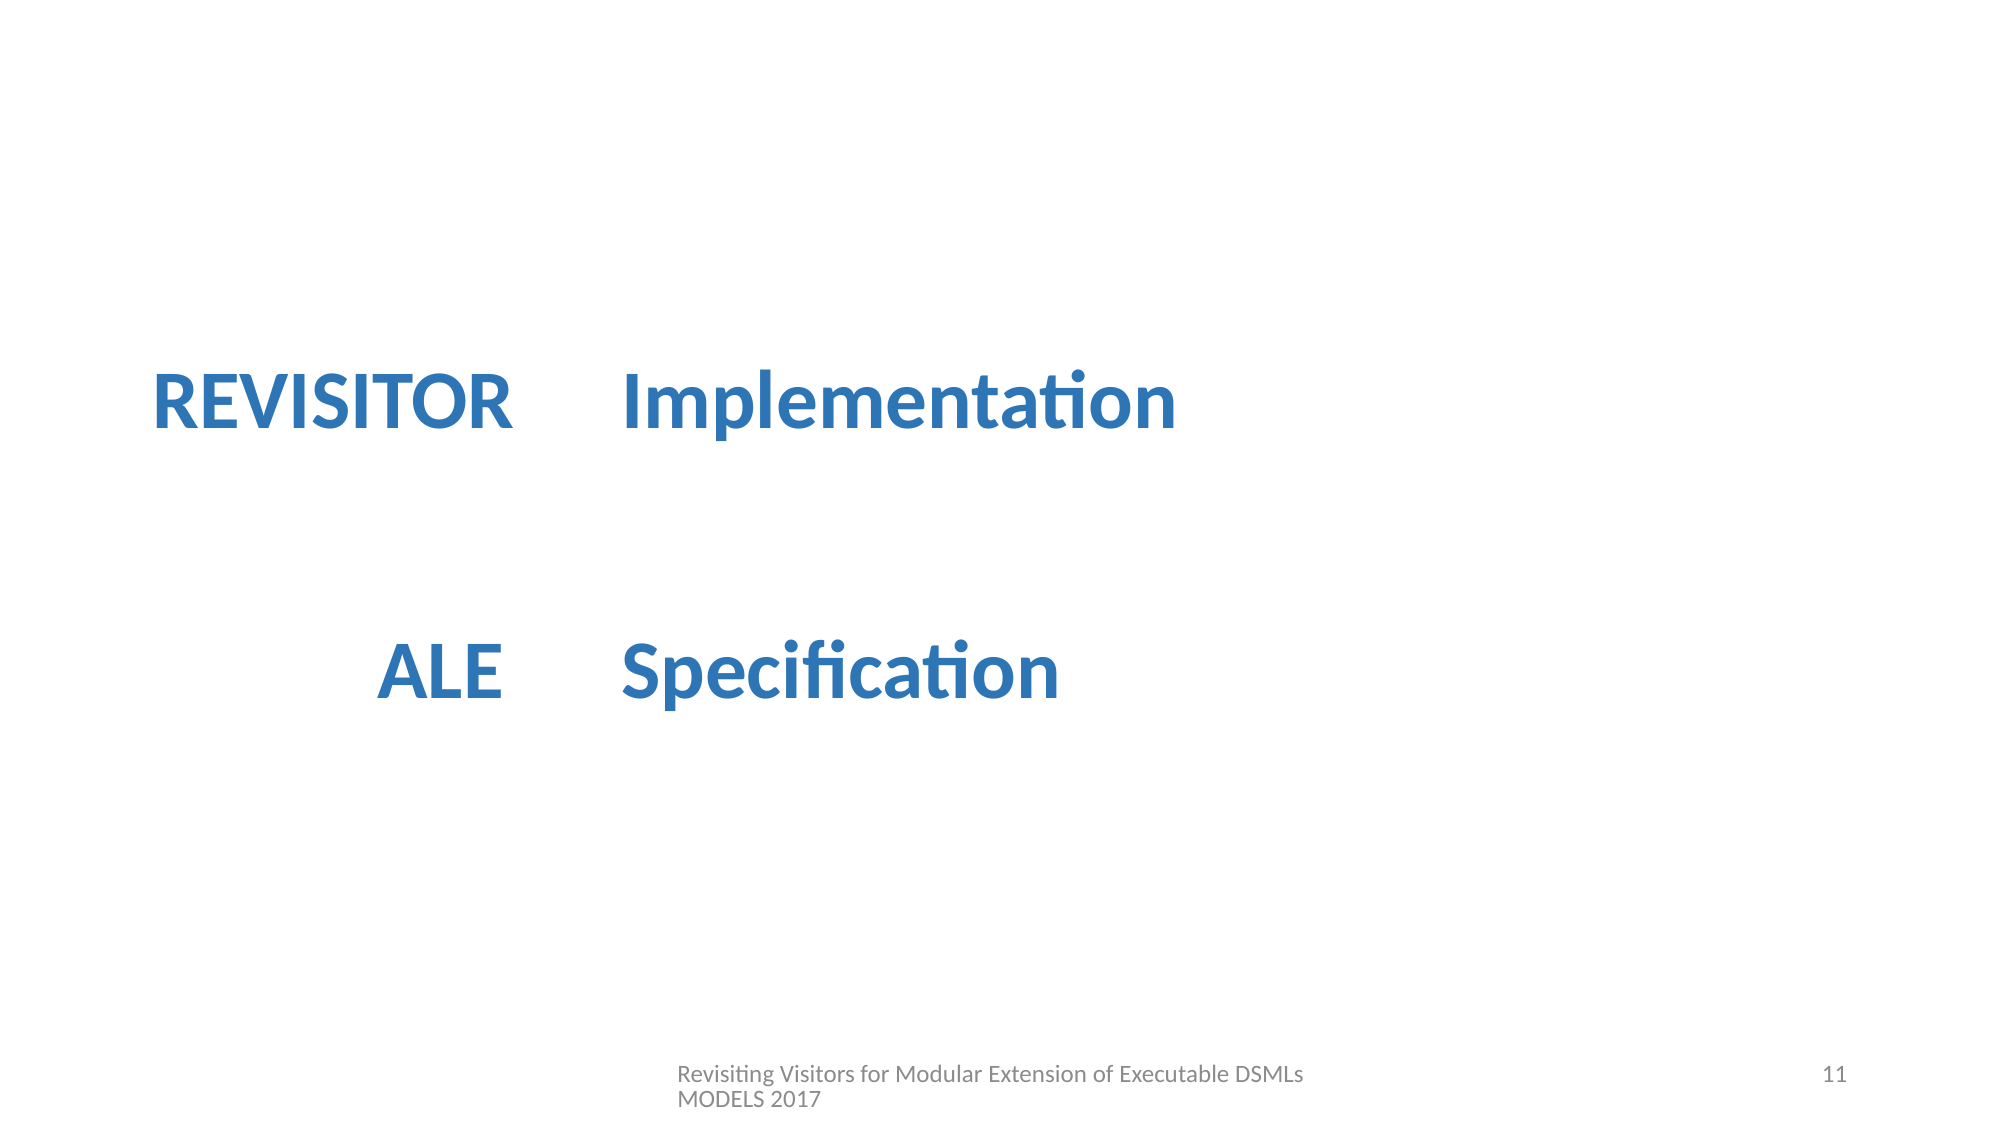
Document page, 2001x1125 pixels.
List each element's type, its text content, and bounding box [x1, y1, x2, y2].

slide_number 11 [1412, 1042, 1863, 1103]
footer Revisiting Visitors for Modular Extension of Executable DSMLs MODELS 2017 [662, 1042, 1338, 1103]
